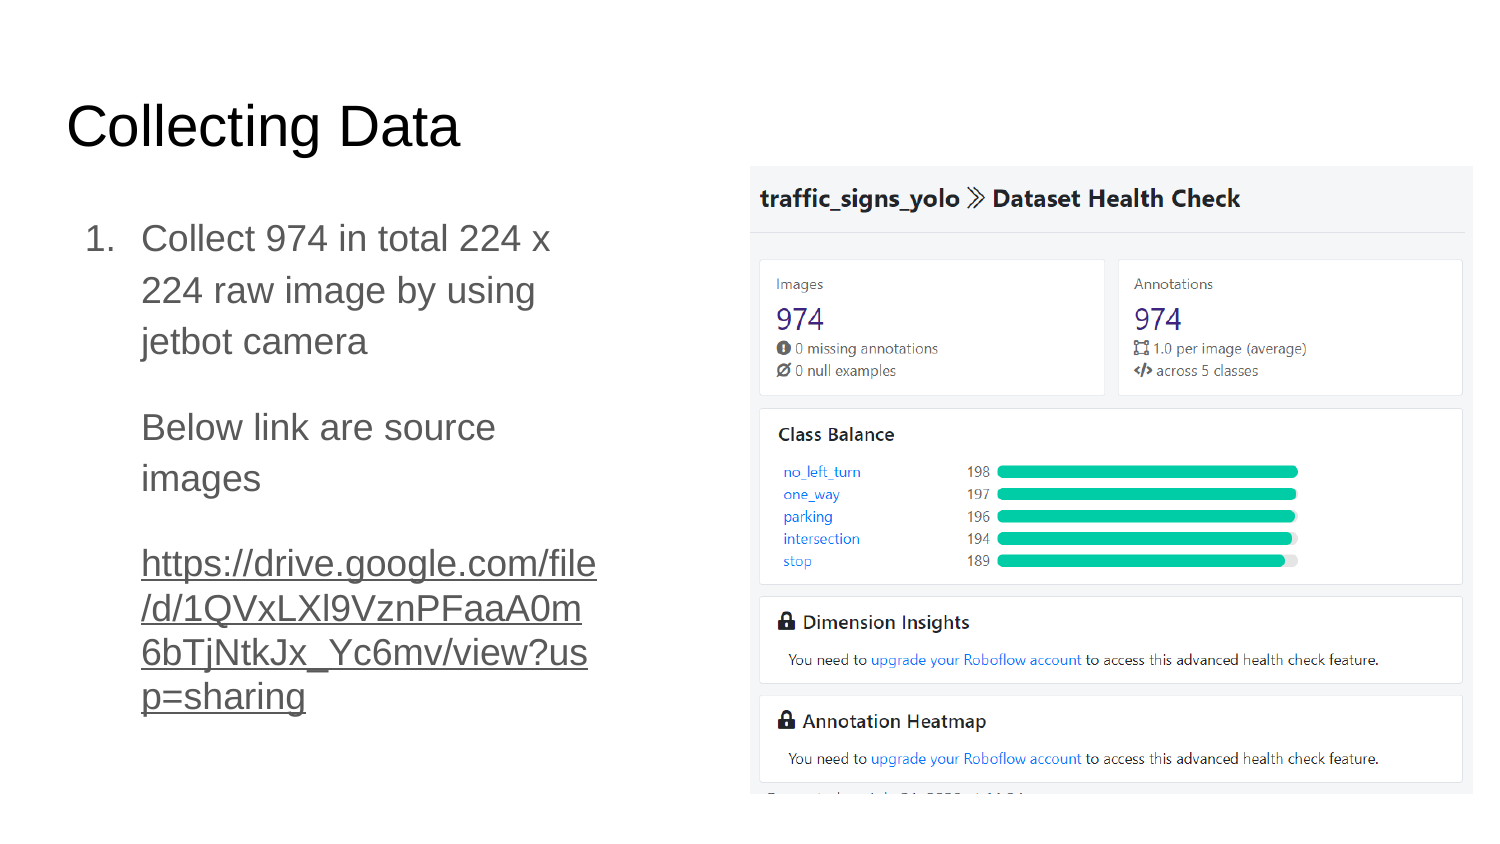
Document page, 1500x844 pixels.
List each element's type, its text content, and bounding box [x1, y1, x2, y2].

picture [749, 166, 1473, 794]
title Collecting Data [51, 72, 1449, 167]
list Collect 974 in total 224 x 224 raw image by using jetbot camera Below link are source images https://drive.google.com/file/d/1QVxLXl9VznPFaaA0m6bTjNtkJx_Yc6mv/view?usp=sharing [51, 192, 615, 753]
